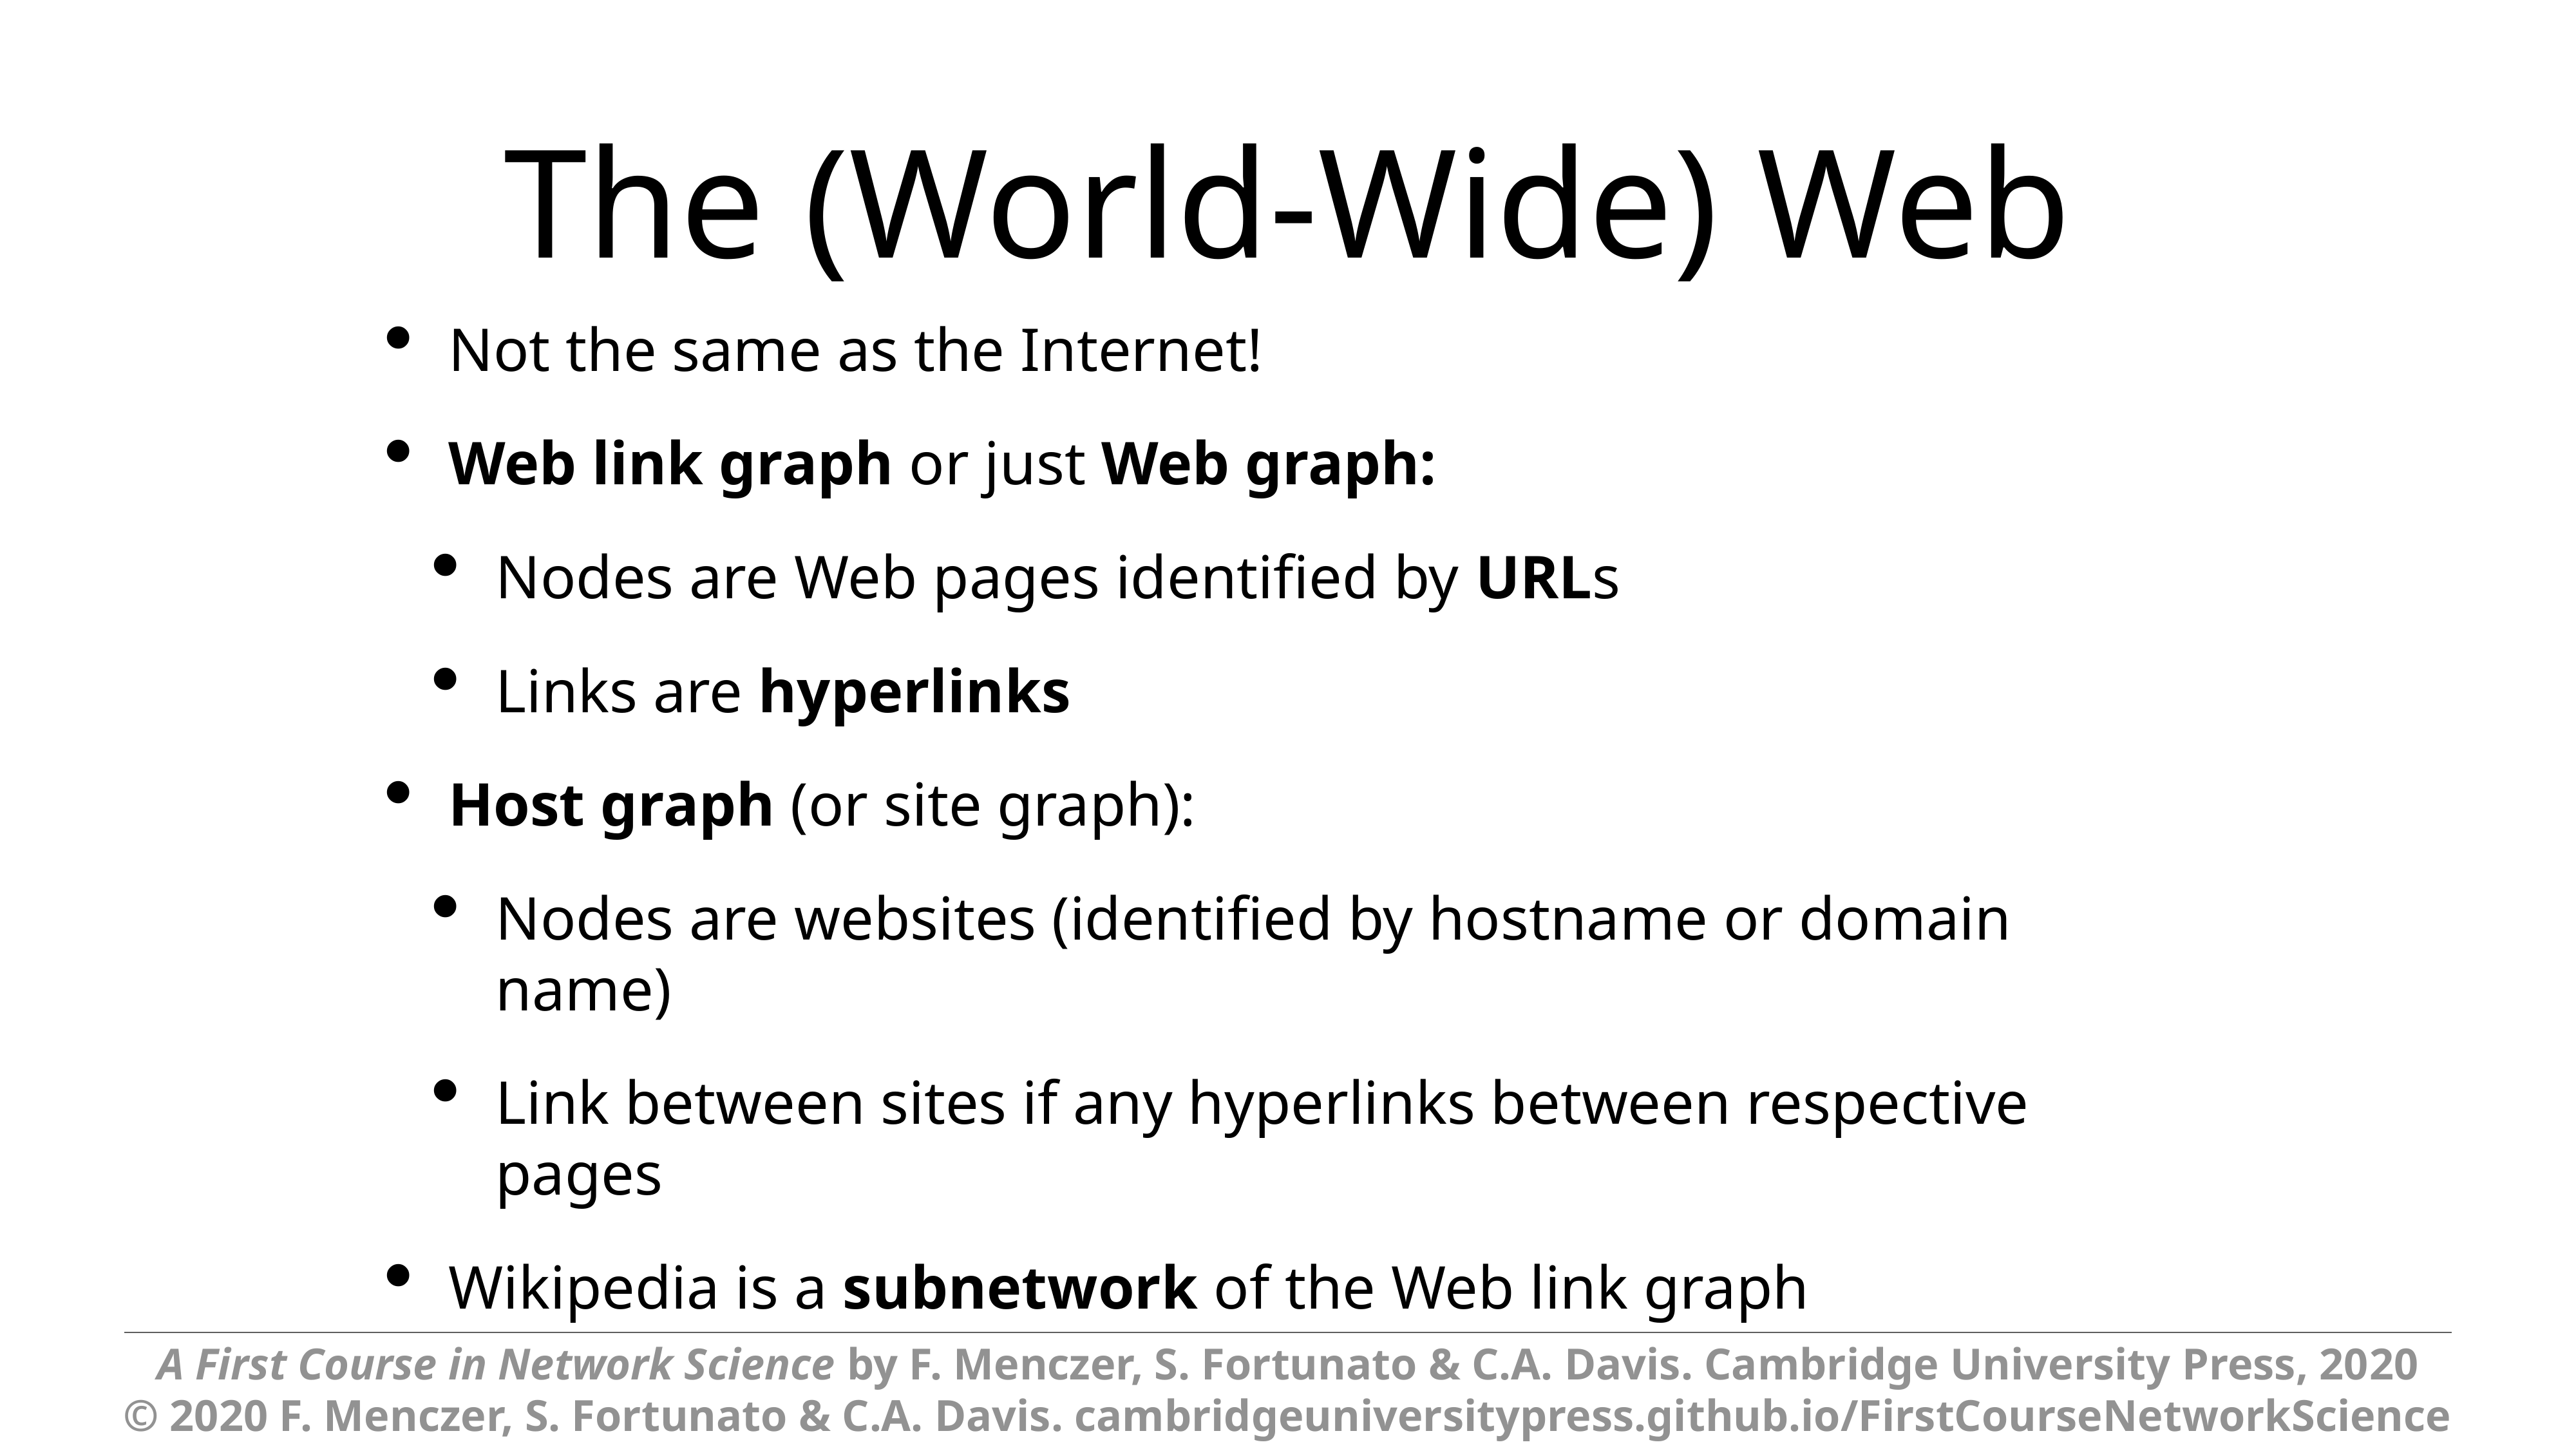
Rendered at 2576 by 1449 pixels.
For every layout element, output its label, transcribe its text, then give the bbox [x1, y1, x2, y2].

title The (World-Wide) Web [463, 37, 2113, 349]
list Not the same as the Internet! Web link graph or just Web graph: Nodes are Web pages identified by URLs Links are hyperlinks Host graph (or site graph): Nodes are websites (identified by hostname or domain name) Link between sites if any hyperlinks between respective pages Wikipedia is a subnetwork of the Web link graph [376, 349, 2200, 1284]
